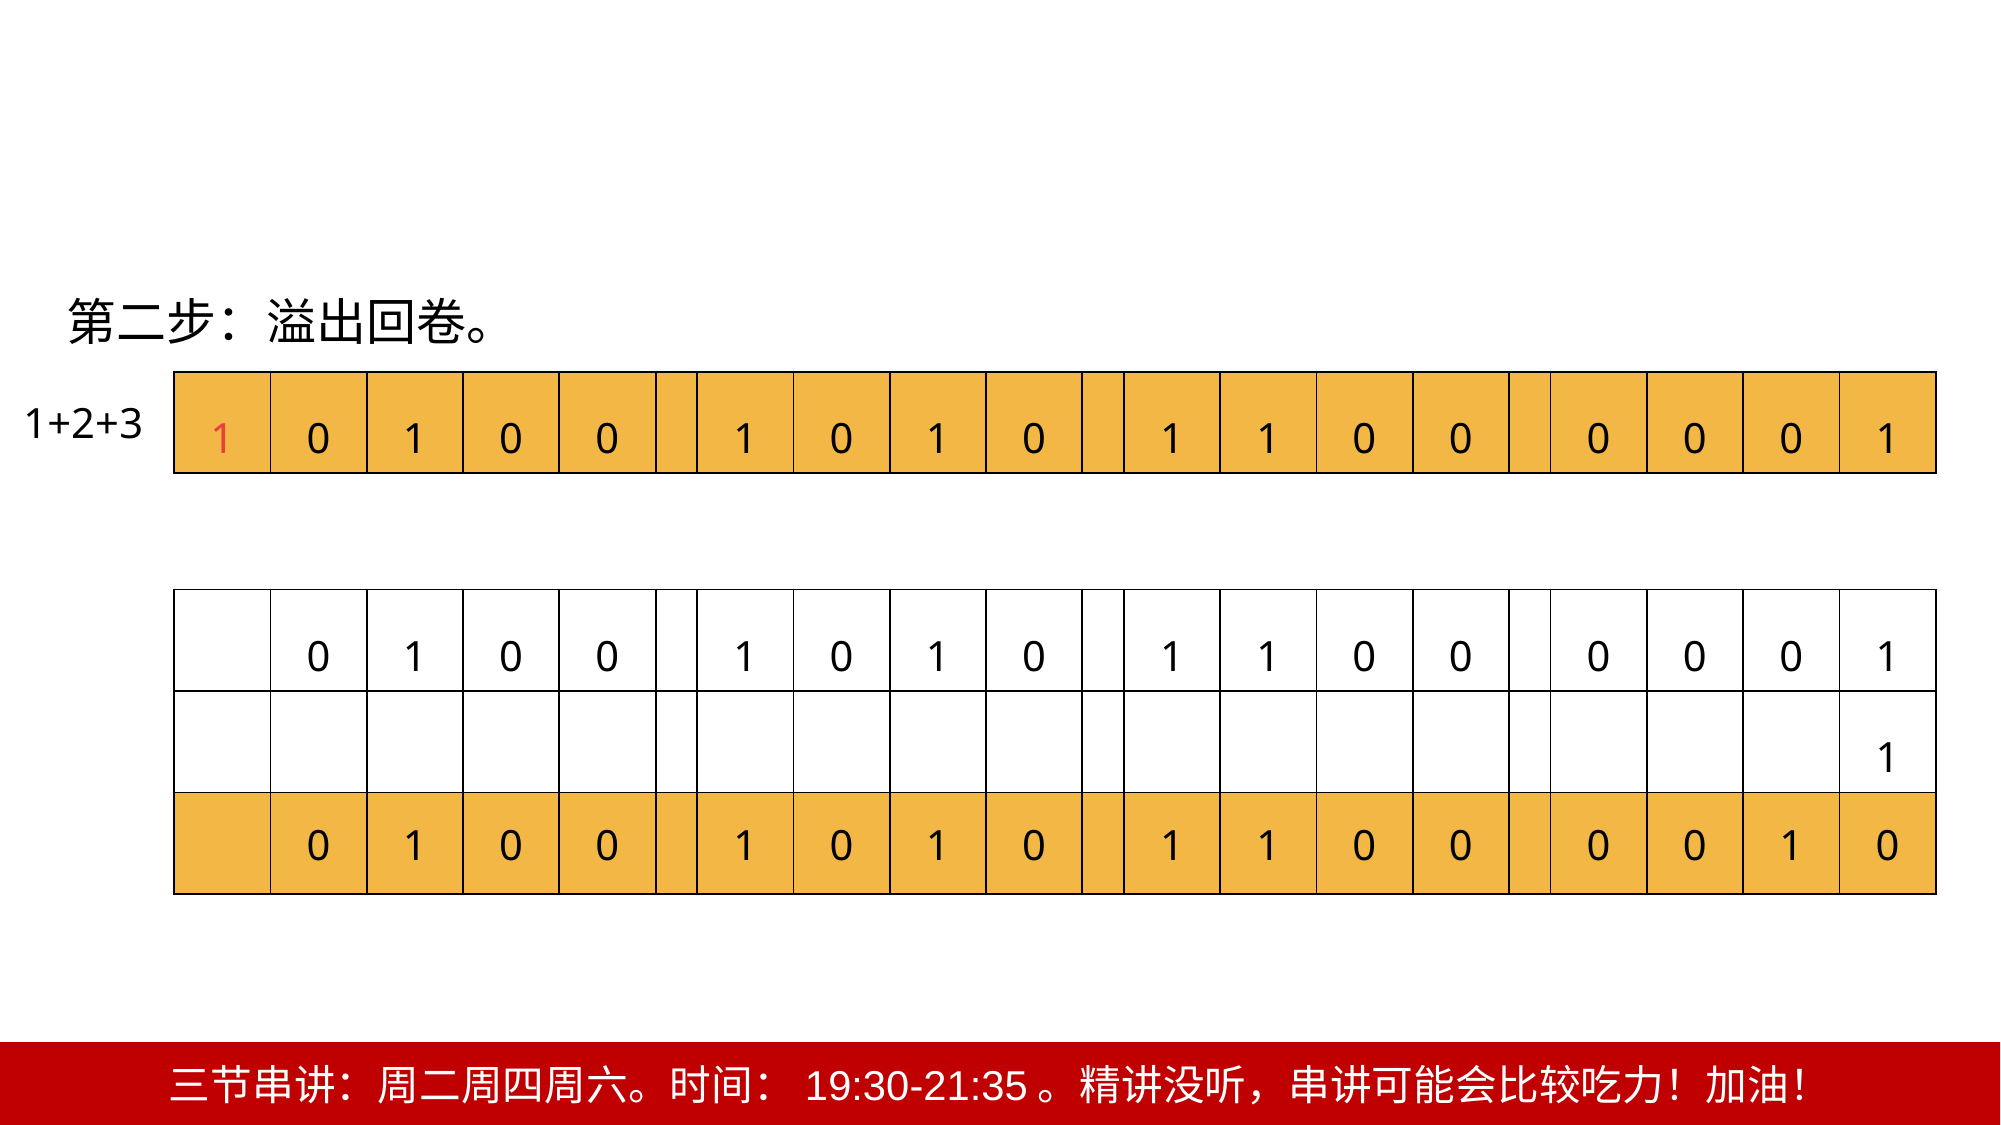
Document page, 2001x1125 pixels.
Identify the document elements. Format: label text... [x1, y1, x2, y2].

table_cell 0 [1648, 793, 1742, 893]
table_header 1 [698, 373, 793, 472]
table_cell 0 [1551, 793, 1646, 893]
table_header 0 [1744, 373, 1839, 472]
table_header 0 [1648, 590, 1742, 690]
table_header 1 [1221, 590, 1316, 690]
table_header 1 [1125, 373, 1219, 472]
table_cell [794, 692, 889, 792]
table_cell [1317, 692, 1412, 792]
table_header 0 [1551, 373, 1646, 472]
table_header 1 [891, 590, 985, 690]
table_header 0 [1414, 590, 1508, 690]
table_cell [1648, 692, 1742, 792]
table_cell 1 [891, 793, 985, 893]
table_cell 0 [1414, 793, 1508, 893]
table_header 1 [368, 590, 462, 690]
table_cell [1551, 692, 1646, 792]
table_cell 1 [1221, 793, 1316, 893]
table_header [1083, 590, 1123, 690]
table_cell 1 [368, 793, 462, 893]
table_header 0 [1317, 373, 1412, 472]
table_header 0 [560, 373, 655, 472]
table_header 0 [464, 590, 558, 690]
table_cell 1 [1744, 793, 1839, 893]
table_cell [1414, 692, 1508, 792]
table_cell [1744, 692, 1839, 792]
table_header 0 [1648, 373, 1742, 472]
table_cell 0 [1317, 793, 1412, 893]
table_cell [987, 692, 1081, 792]
table_cell 1 [1125, 793, 1219, 893]
table_header [1510, 373, 1550, 472]
table_header [657, 590, 696, 690]
table_cell [1510, 692, 1550, 792]
table_header [657, 373, 696, 472]
table_header 0 [271, 373, 366, 472]
table_cell [175, 692, 270, 792]
table_header 1 [1840, 373, 1935, 472]
table_header 0 [1744, 590, 1839, 690]
table_cell [368, 692, 462, 792]
table_cell 0 [794, 793, 889, 893]
table_header [175, 590, 270, 690]
table_header 0 [1414, 373, 1508, 472]
table_cell [698, 692, 793, 792]
table_header [1083, 373, 1123, 472]
text_box 1+2+3 [8, 389, 159, 455]
table_cell [657, 793, 696, 893]
table_cell [1221, 692, 1316, 792]
table_cell [1083, 692, 1123, 792]
table_header 1 [698, 590, 793, 690]
table_header 0 [987, 590, 1081, 690]
table_cell [560, 692, 655, 792]
table_header 1 [368, 373, 462, 472]
table_header 0 [1551, 590, 1646, 690]
table_cell [657, 692, 696, 792]
table_cell [464, 692, 558, 792]
table_header 0 [794, 373, 889, 472]
table_cell [1125, 692, 1219, 792]
table_header 0 [560, 590, 655, 690]
table_header 1 [1221, 373, 1316, 472]
table_cell 1 [698, 793, 793, 893]
table_header 0 [464, 373, 558, 472]
table_cell [1083, 793, 1123, 893]
table_header 0 [794, 590, 889, 690]
table_cell [175, 793, 270, 893]
table_cell 0 [560, 793, 655, 893]
table_cell 0 [464, 793, 558, 893]
table_header 0 [1317, 590, 1412, 690]
table_header 1 [891, 373, 985, 472]
table_header 1 [1125, 590, 1219, 690]
table_header 0 [271, 590, 366, 690]
table_cell [891, 692, 985, 792]
table_cell 0 [987, 793, 1081, 893]
table_header 1 [1840, 590, 1935, 690]
table_cell 0 [1840, 793, 1935, 893]
table_header 1 [175, 373, 270, 472]
table_cell 1 [1840, 692, 1935, 792]
table_cell [1510, 793, 1550, 893]
text_box 第二步：溢出回卷。 [52, 253, 649, 359]
table_cell [271, 692, 366, 792]
table_header [1510, 590, 1550, 690]
table_header 0 [987, 373, 1081, 472]
table_cell 0 [271, 793, 366, 893]
